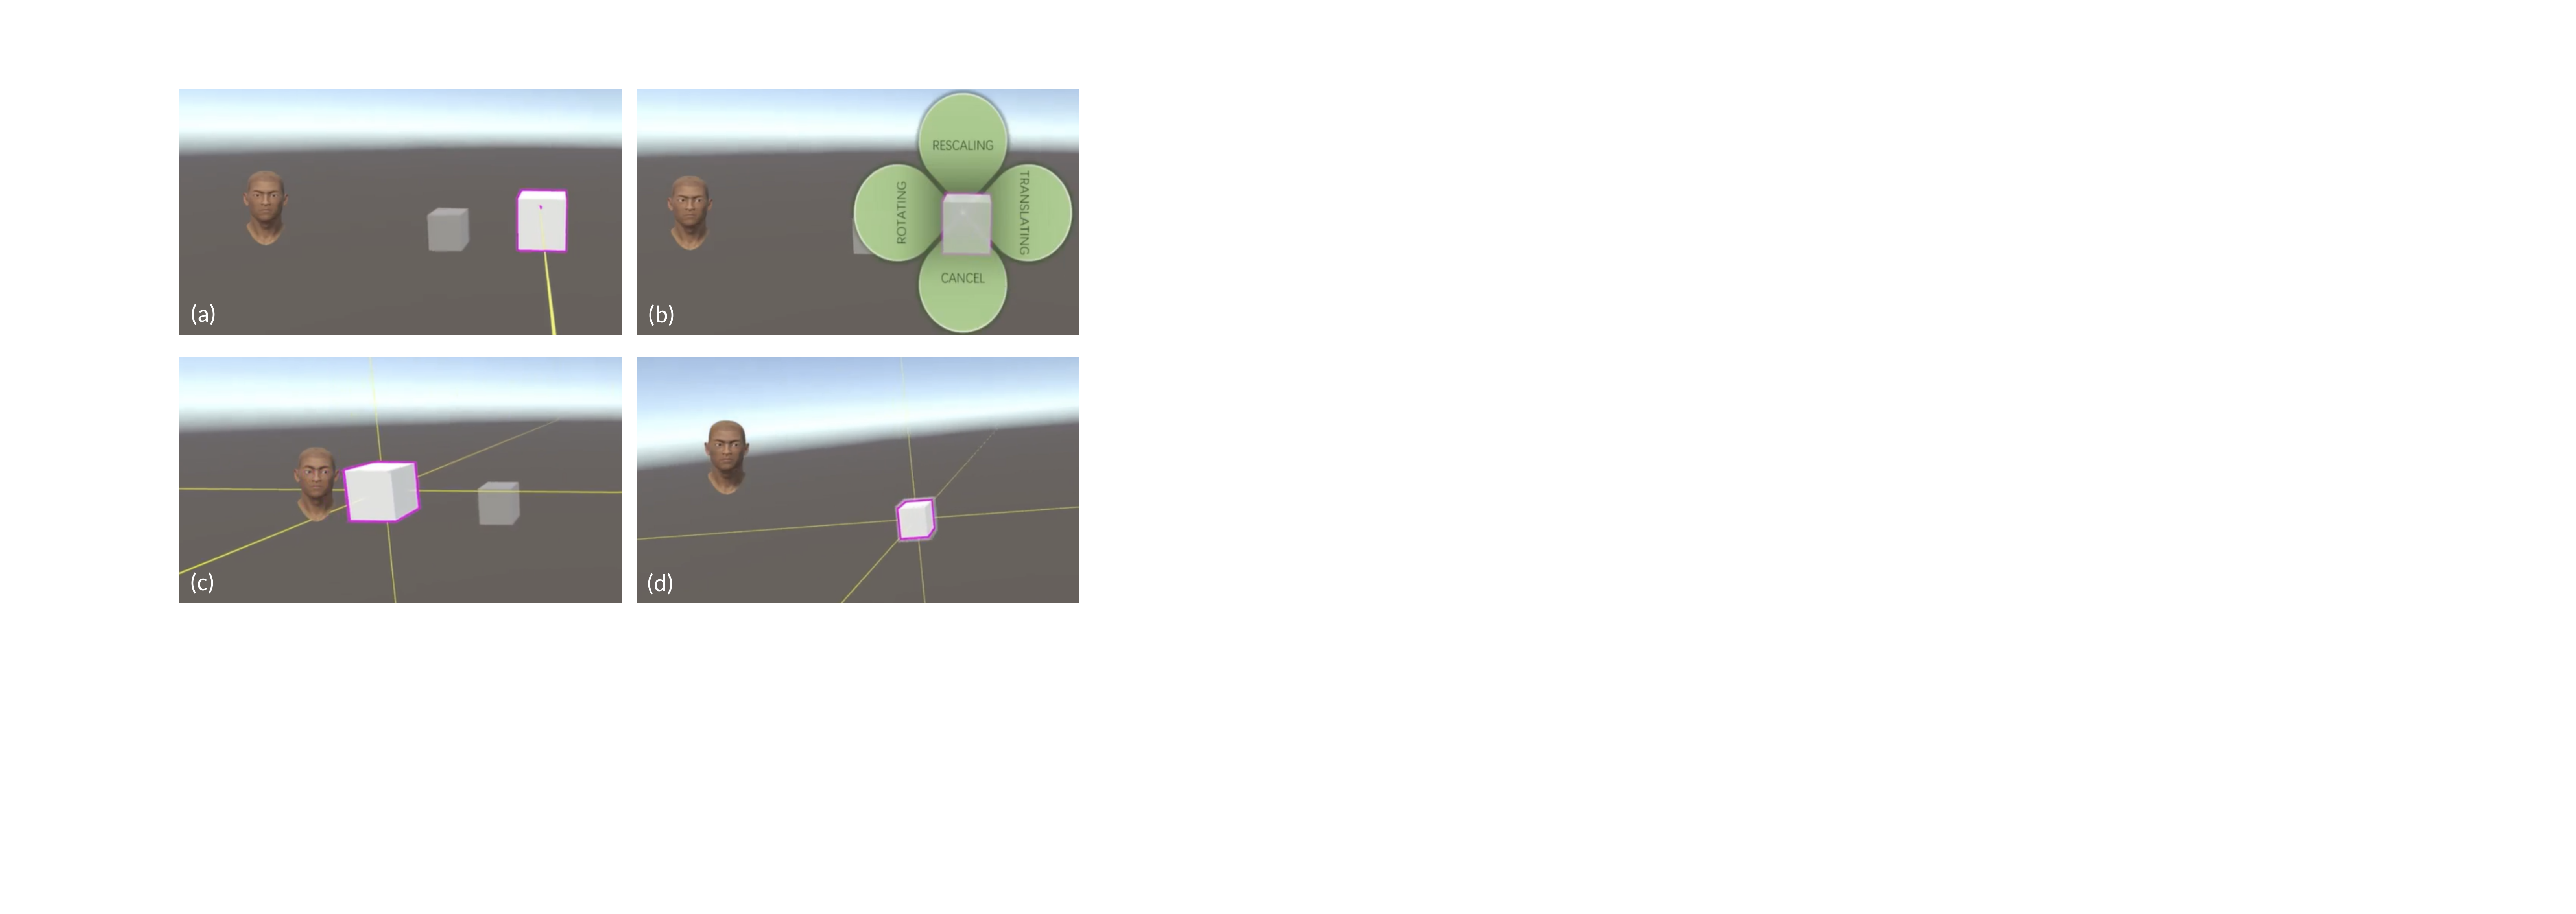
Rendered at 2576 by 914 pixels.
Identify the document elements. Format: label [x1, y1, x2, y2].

picture [637, 89, 1079, 335]
picture [637, 357, 1079, 603]
picture [179, 89, 622, 335]
picture [179, 357, 622, 603]
